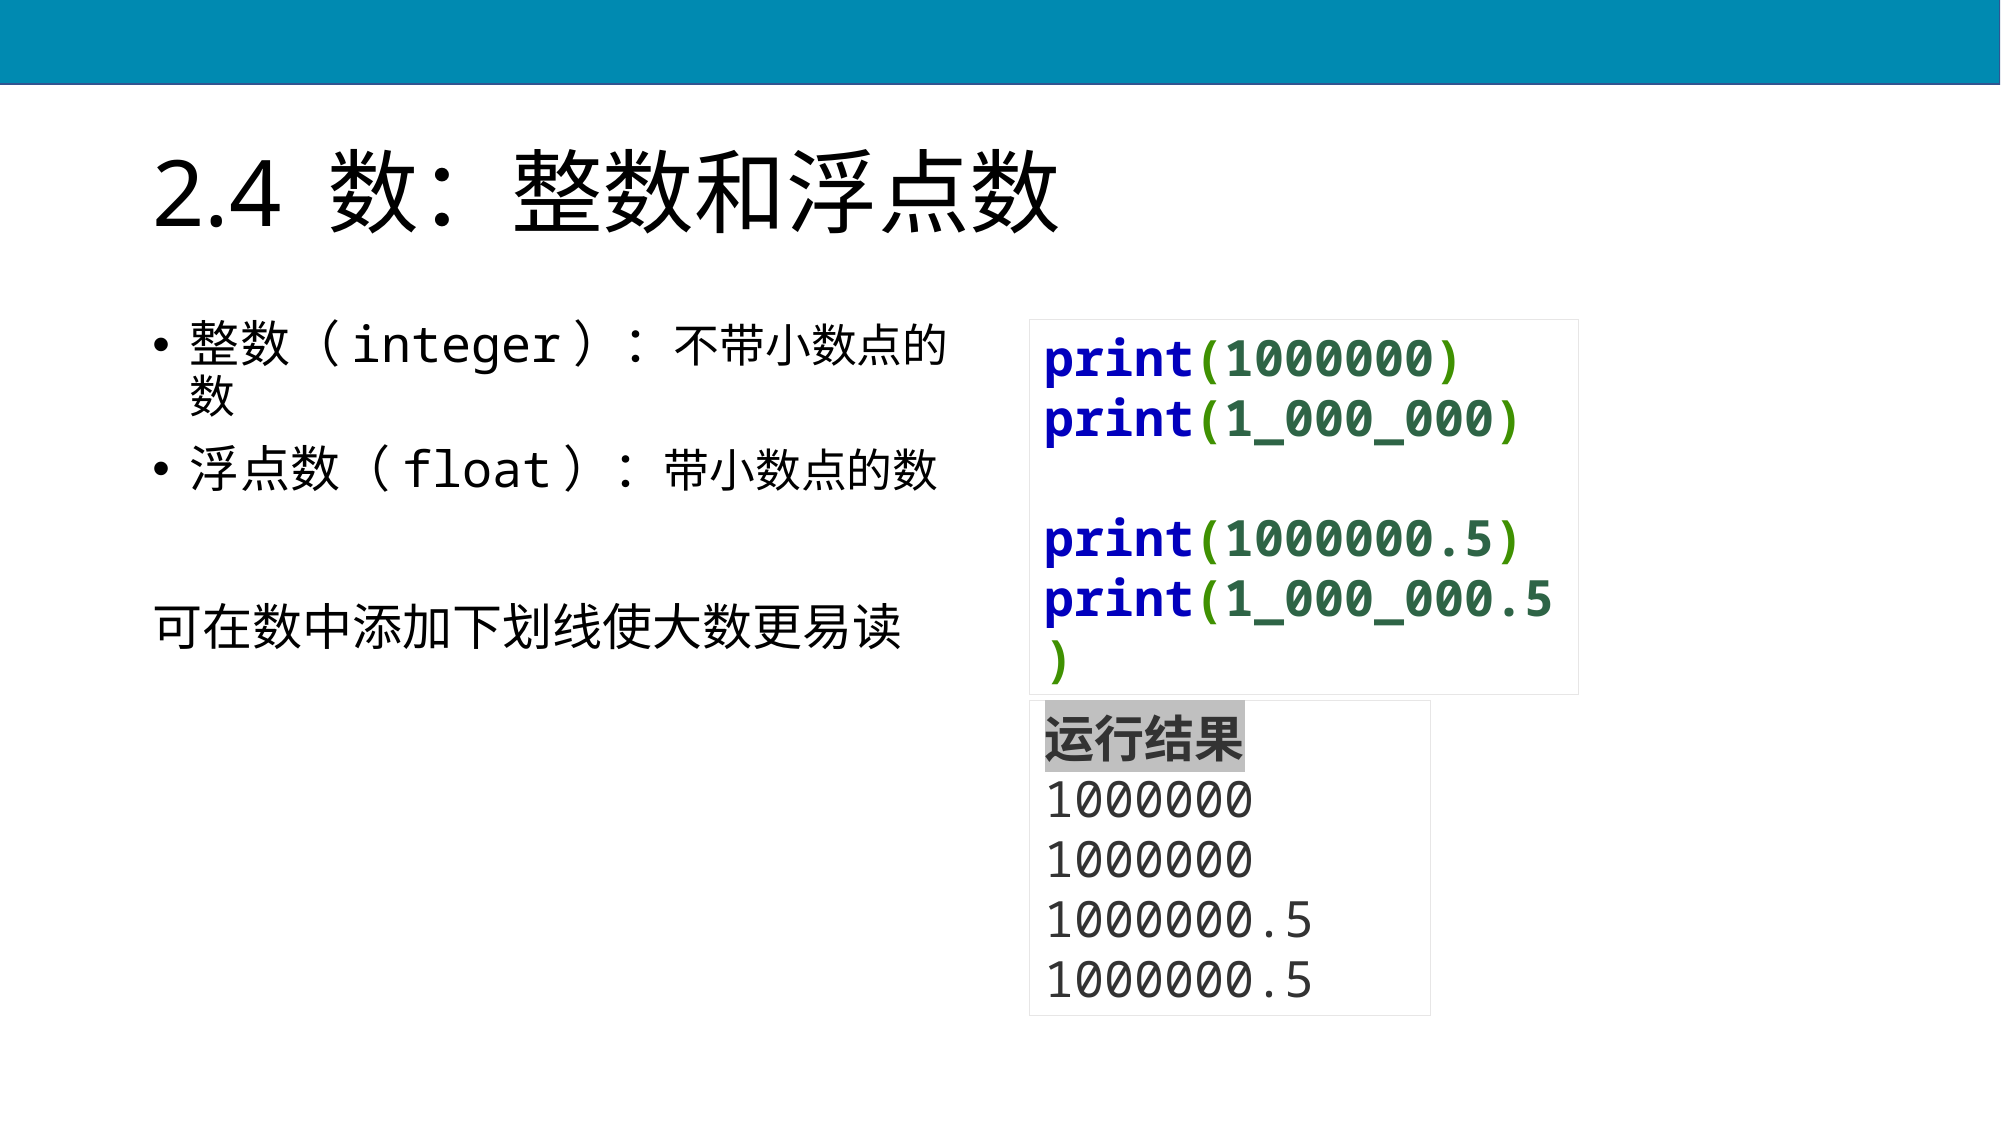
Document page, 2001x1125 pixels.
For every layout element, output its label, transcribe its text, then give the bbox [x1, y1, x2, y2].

title 2.4 数：整数和浮点数 [137, 113, 1863, 280]
text_box print(1000000) print(1_000_000) print(1000000.5) print(1_000_000.5) [1029, 319, 1579, 695]
text_box 运行结果 1000000 1000000 1000000.5 1000000.5 [1029, 700, 1431, 1016]
list 整数（integer）：不带小数点的数 浮点数（float）：带小数点的数 可在数中添加下划线使大数更易读 [137, 312, 988, 1027]
